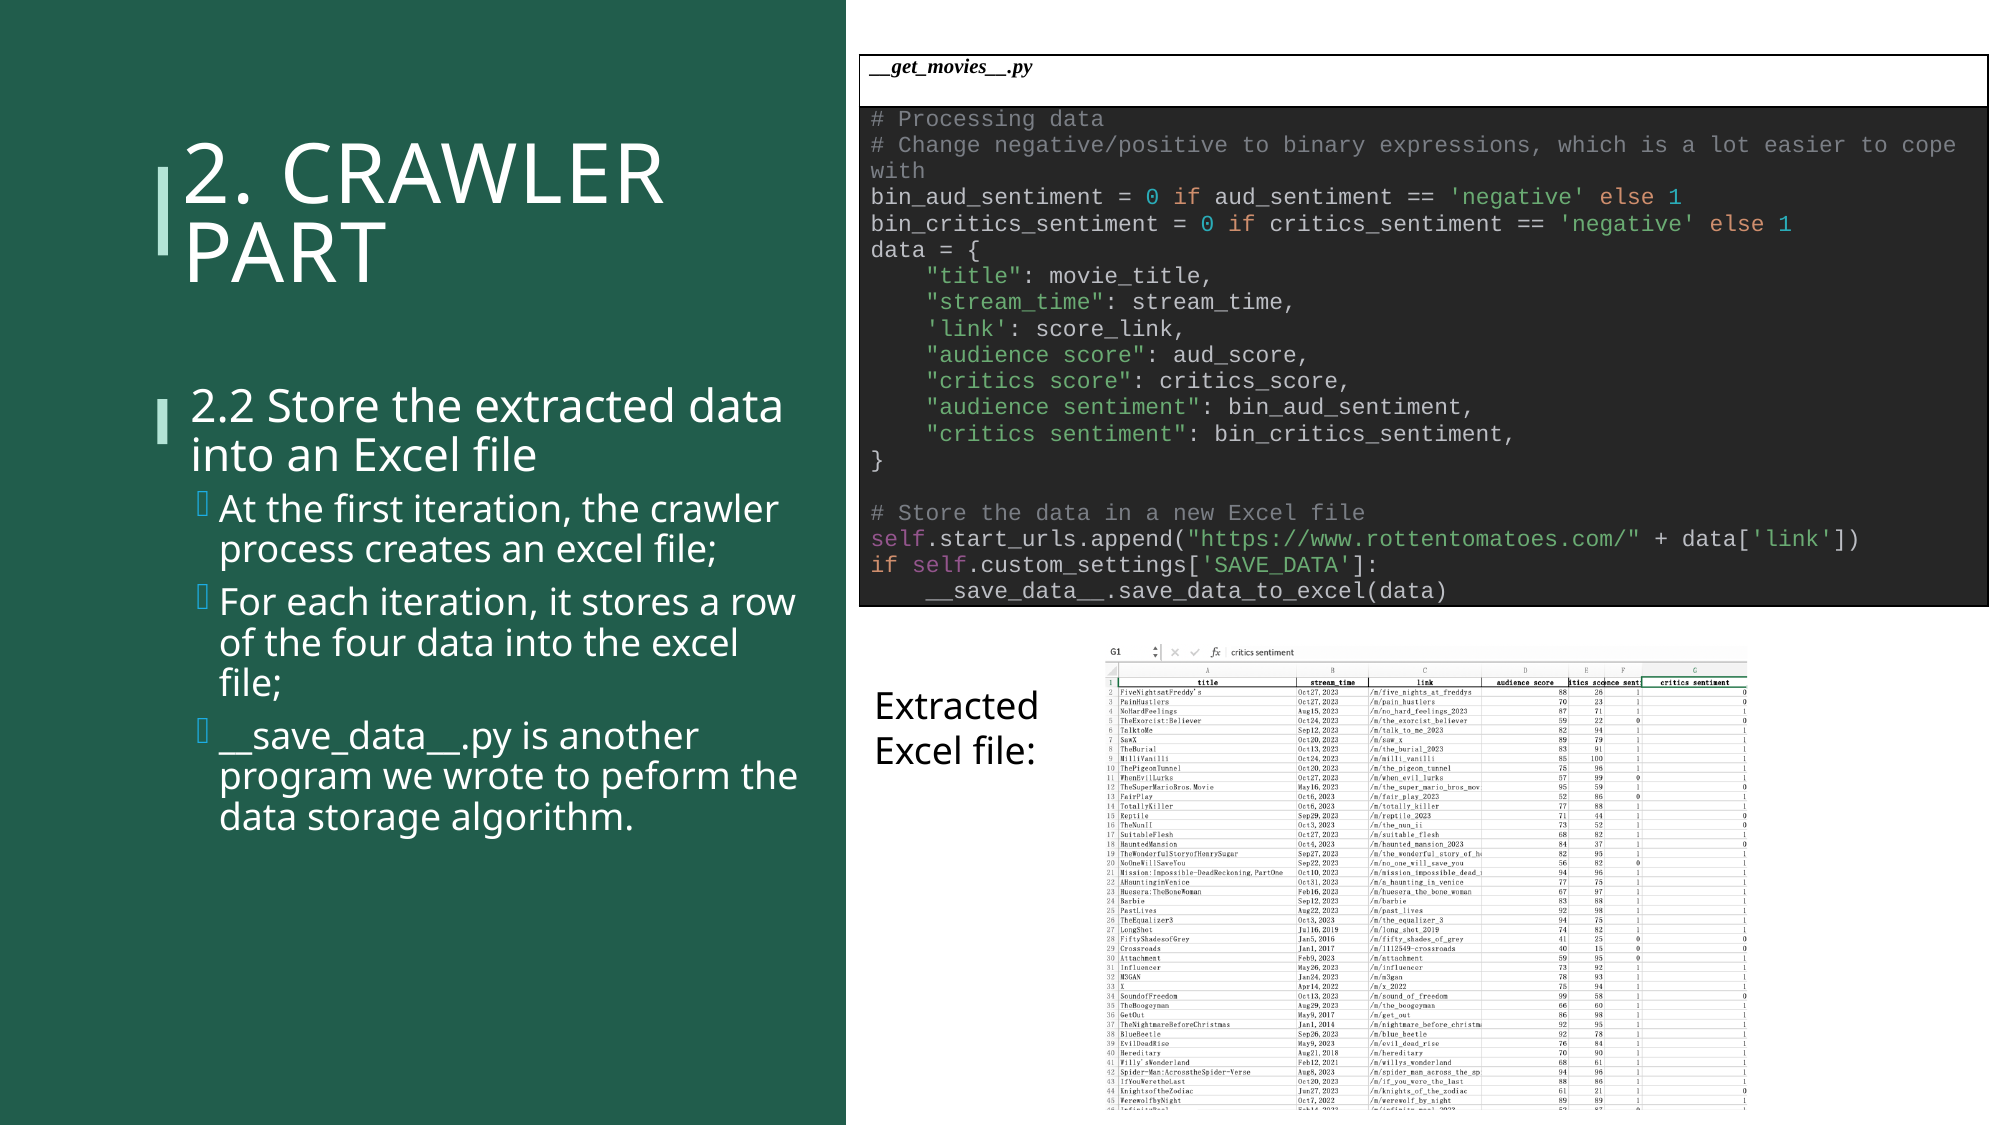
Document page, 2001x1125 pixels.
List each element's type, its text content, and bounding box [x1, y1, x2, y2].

table_header __get_movies__.py [860, 56, 1987, 106]
table_cell # Processing data # Change negative/positive to binary expressions, which is a lot easier to cope with bin_aud_sentiment = 0 if aud_sentiment == 'negative' else 1 bin_critics_sentiment = 0 if critics_sentiment == 'negative' else 1 data = { "title": movie_title, "stream_time": stream_time, 'link': score_link, "audience score": aud_score, "critics score": critics_score, "audience sentiment": bin_aud_sentiment, "critics sentiment": bin_critics_sentiment, } # Store the data in a new Excel file self.start_urls.append("https://www.rottentomatoes.com/" + data['link']) if self.custom_settings['SAVE_DATA']: __save_data__.save_data_to_excel(data) [860, 108, 1987, 605]
text_box Extracted Excel file: [859, 674, 1098, 780]
picture [1105, 643, 1748, 1110]
title 2. Crawler Part [168, 96, 795, 342]
list 2.2 Store the extracted data into an Excel file At the first iteration, the crawler process creates an excel file; For each iteration, it stores a row of the four data into the excel file; __save_data__.py is another program we wrote to peform the data storage algorithm. [168, 375, 810, 1035]
